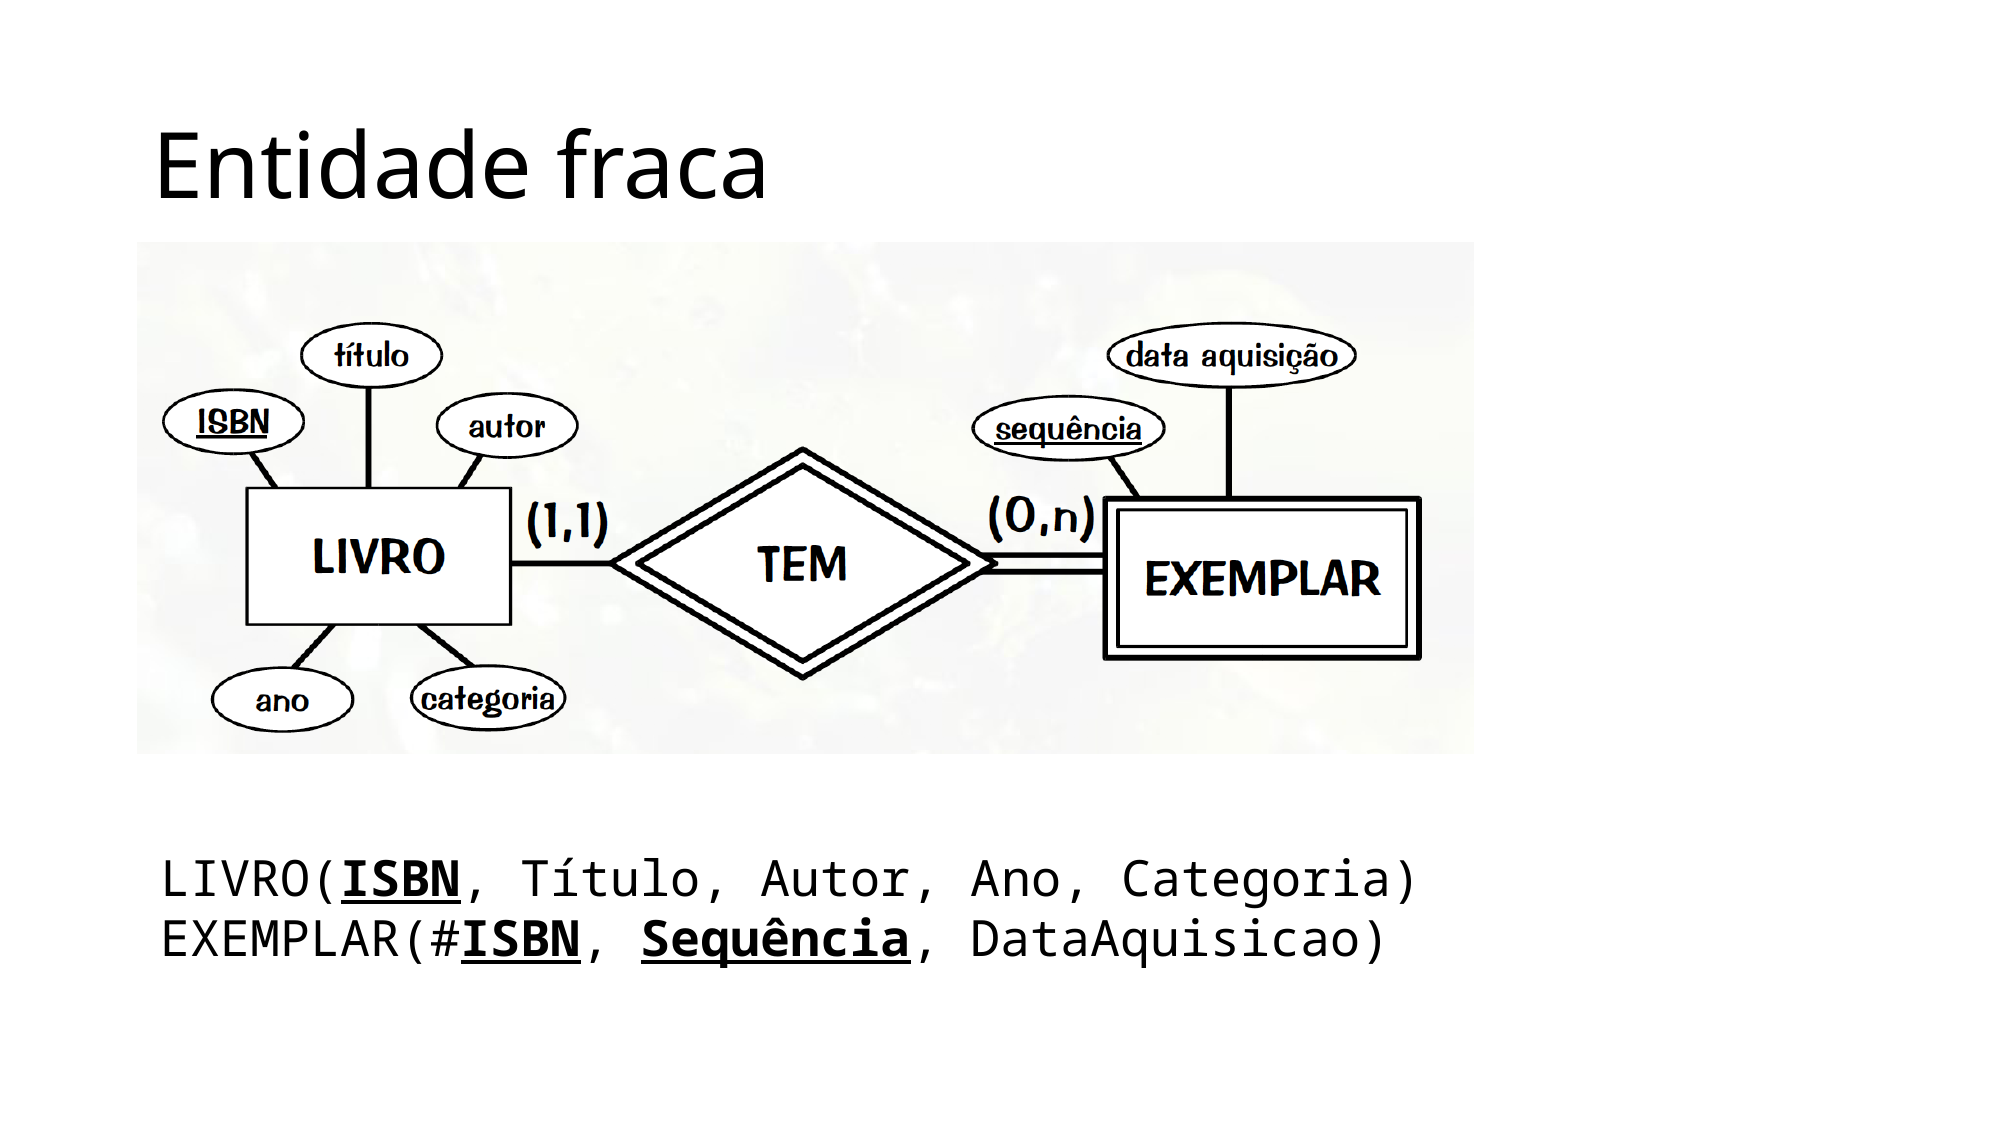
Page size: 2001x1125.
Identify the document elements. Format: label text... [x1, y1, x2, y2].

text_box LIVRO(ISBN, Título, Autor, Ano, Categoria) EXEMPLAR(#ISBN, Sequência, DataAquisicao) [146, 838, 1436, 974]
title Entidade fraca [137, 59, 1863, 278]
picture [137, 242, 1474, 754]
